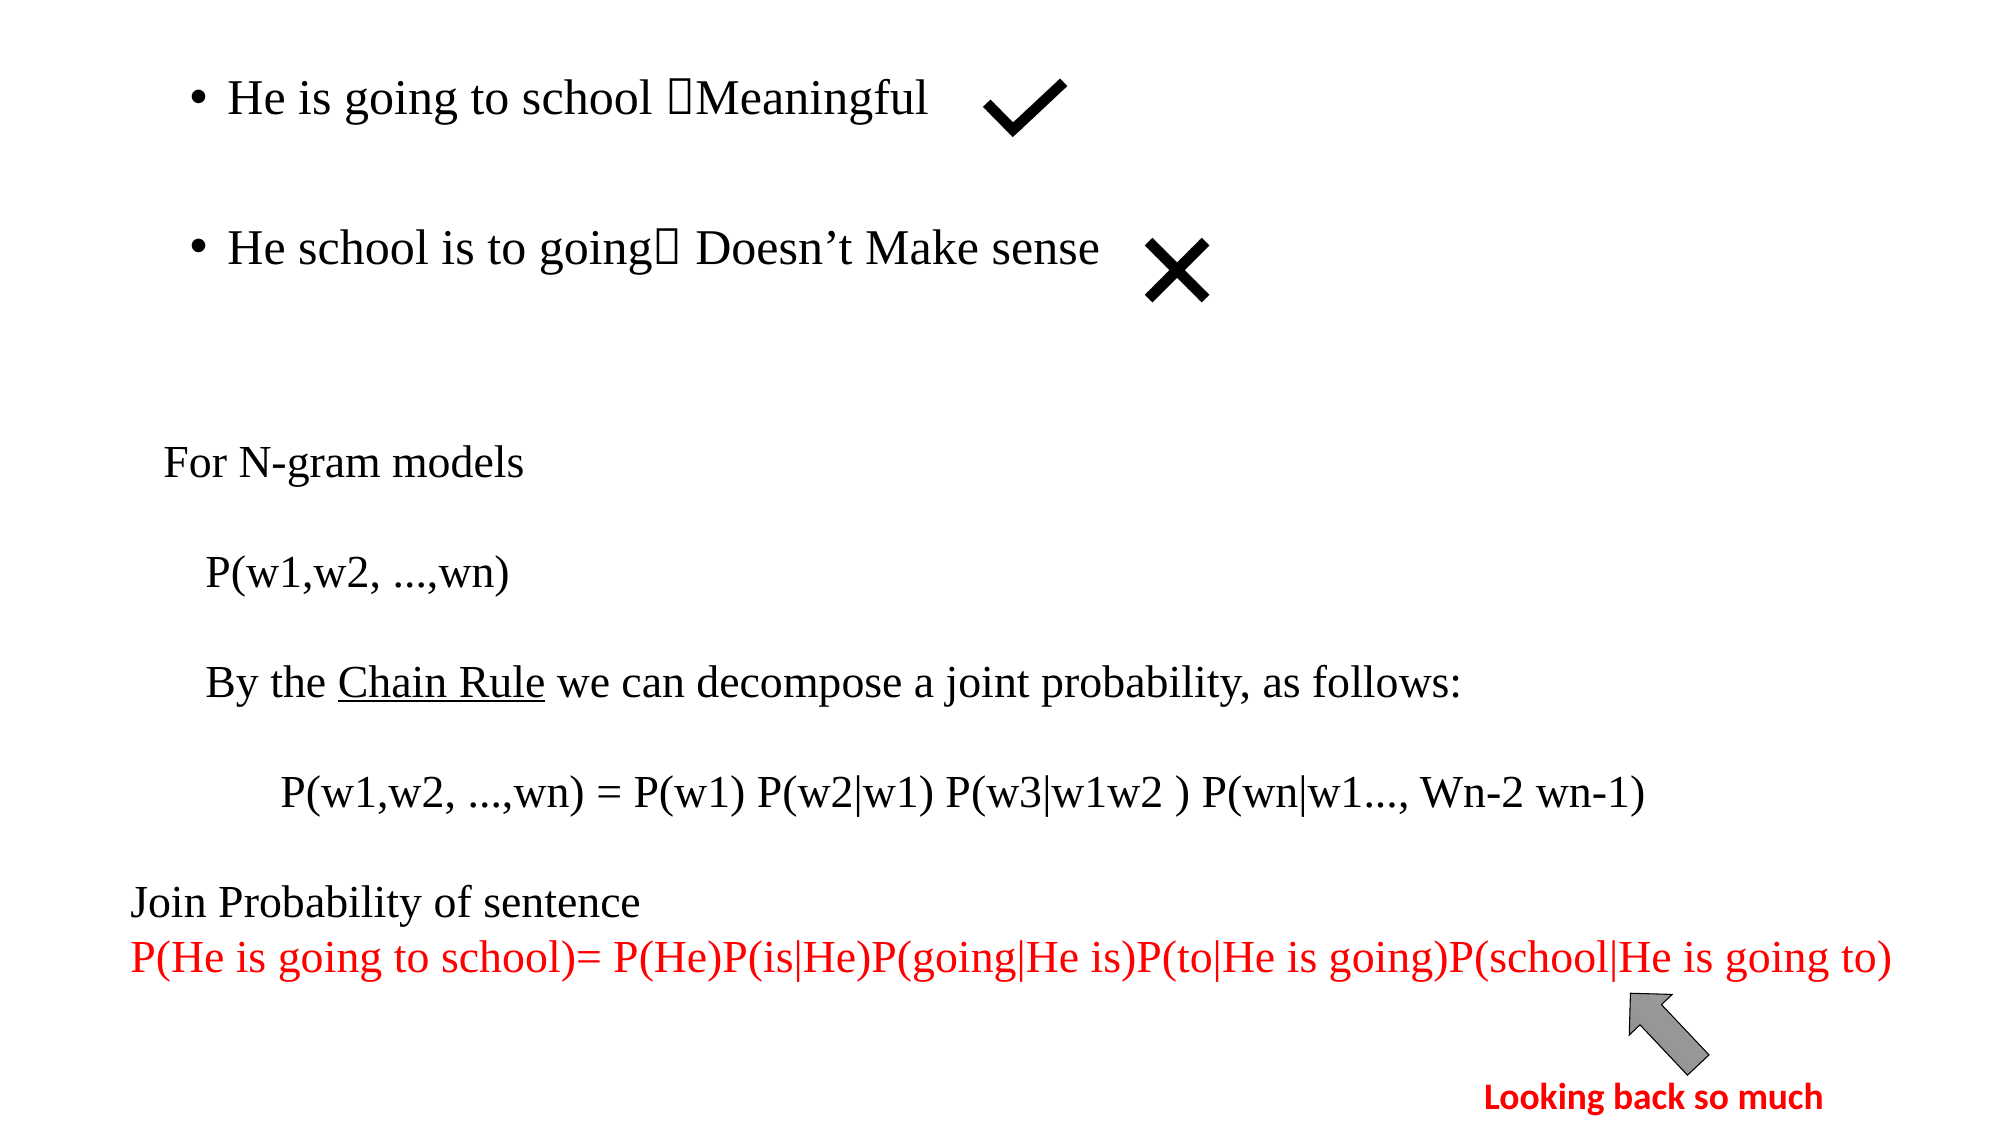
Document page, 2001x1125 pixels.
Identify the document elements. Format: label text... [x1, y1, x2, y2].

picture [1133, 226, 1221, 314]
list He is going to school Meaningful He school is to going Doesn’t Make sense [174, 64, 1825, 424]
text_box For N-gram models P(w1,w2, ...,wn) By the Chain Rule we can decompose a joint probability, as follows: P(w1,w2, ...,wn) = P(w1) P(w2|w1) P(w3|w1w2 ) P(wn|w1..., Wn-2 wn-1) Join Probability of sentence P(He is going to school)= P(He)P(is|He)P(going|He is)P(to|He is going)P(school|He is going to) [115, 424, 1935, 989]
picture [981, 64, 1069, 151]
text_box Looking back so much [1469, 1064, 1935, 1125]
text_box [1628, 992, 1710, 1064]
